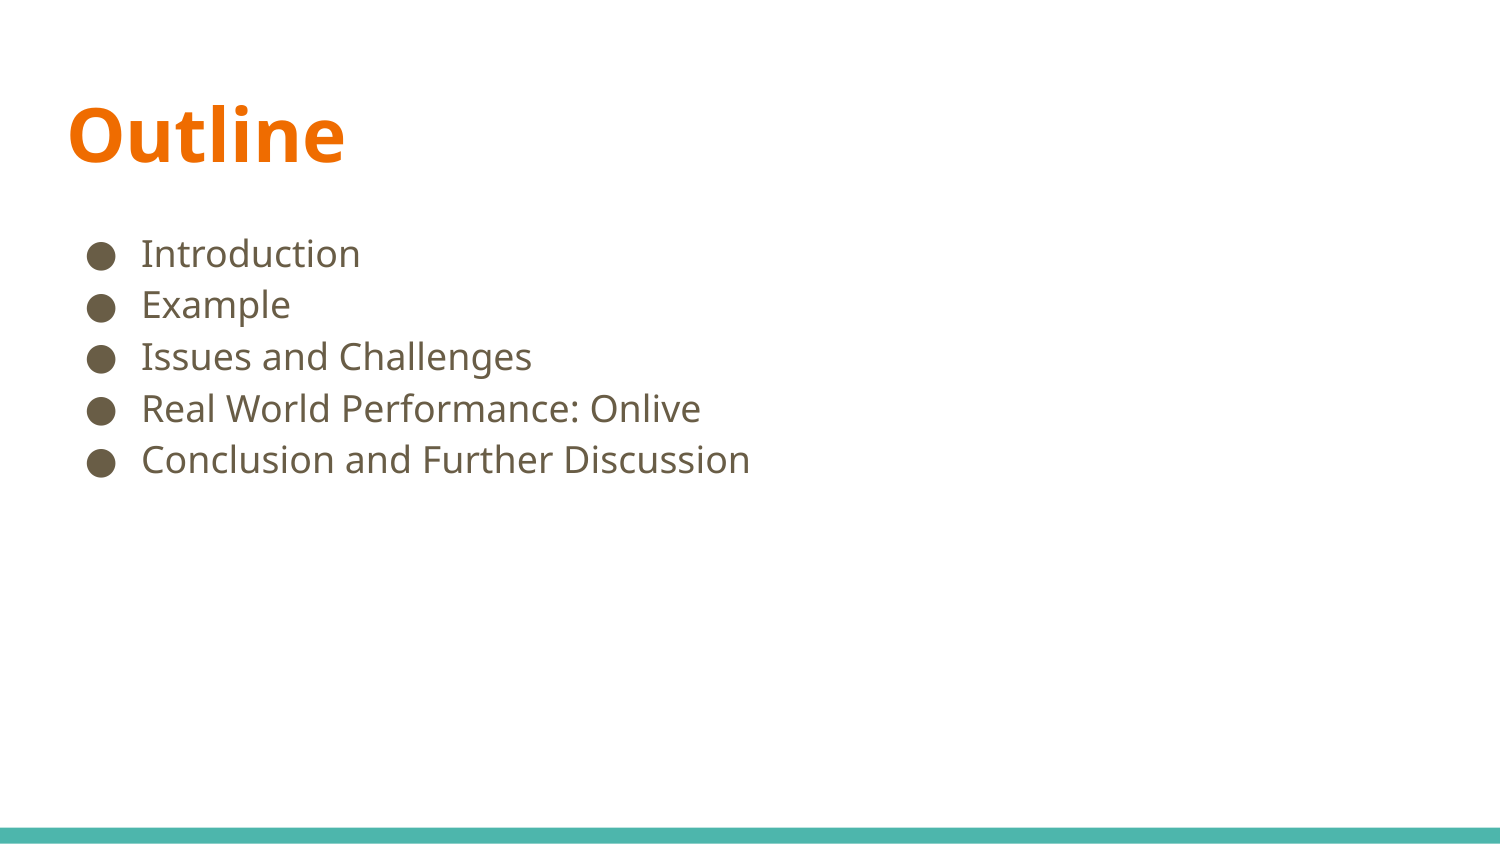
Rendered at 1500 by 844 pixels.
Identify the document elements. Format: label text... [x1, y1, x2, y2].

title Outline [51, 72, 1449, 189]
list Introduction Example Issues and Challenges Real World Performance: Onlive Conclusion and Further Discussion [51, 207, 1449, 750]
